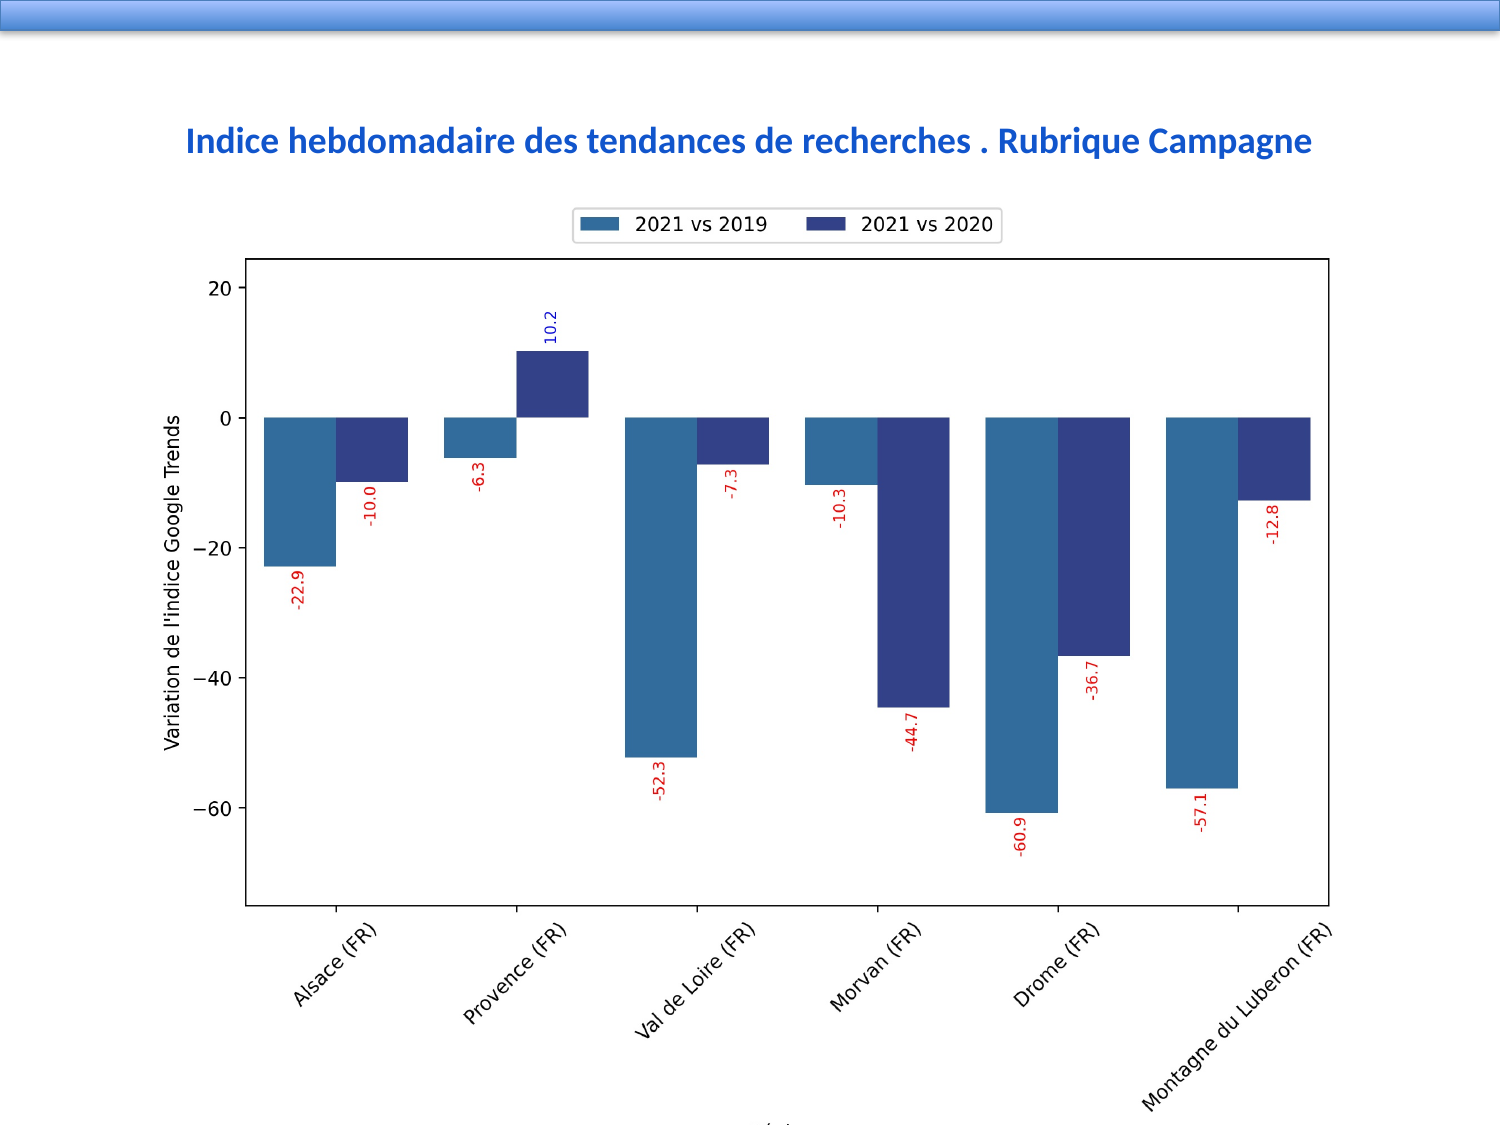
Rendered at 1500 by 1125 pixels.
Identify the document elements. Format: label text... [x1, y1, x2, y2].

text_box [0, 0, 1500, 31]
title Indice hebdomadaire des tendances de recherches . Rubrique Campagne [75, 45, 1425, 233]
picture [149, 194, 1351, 1125]
